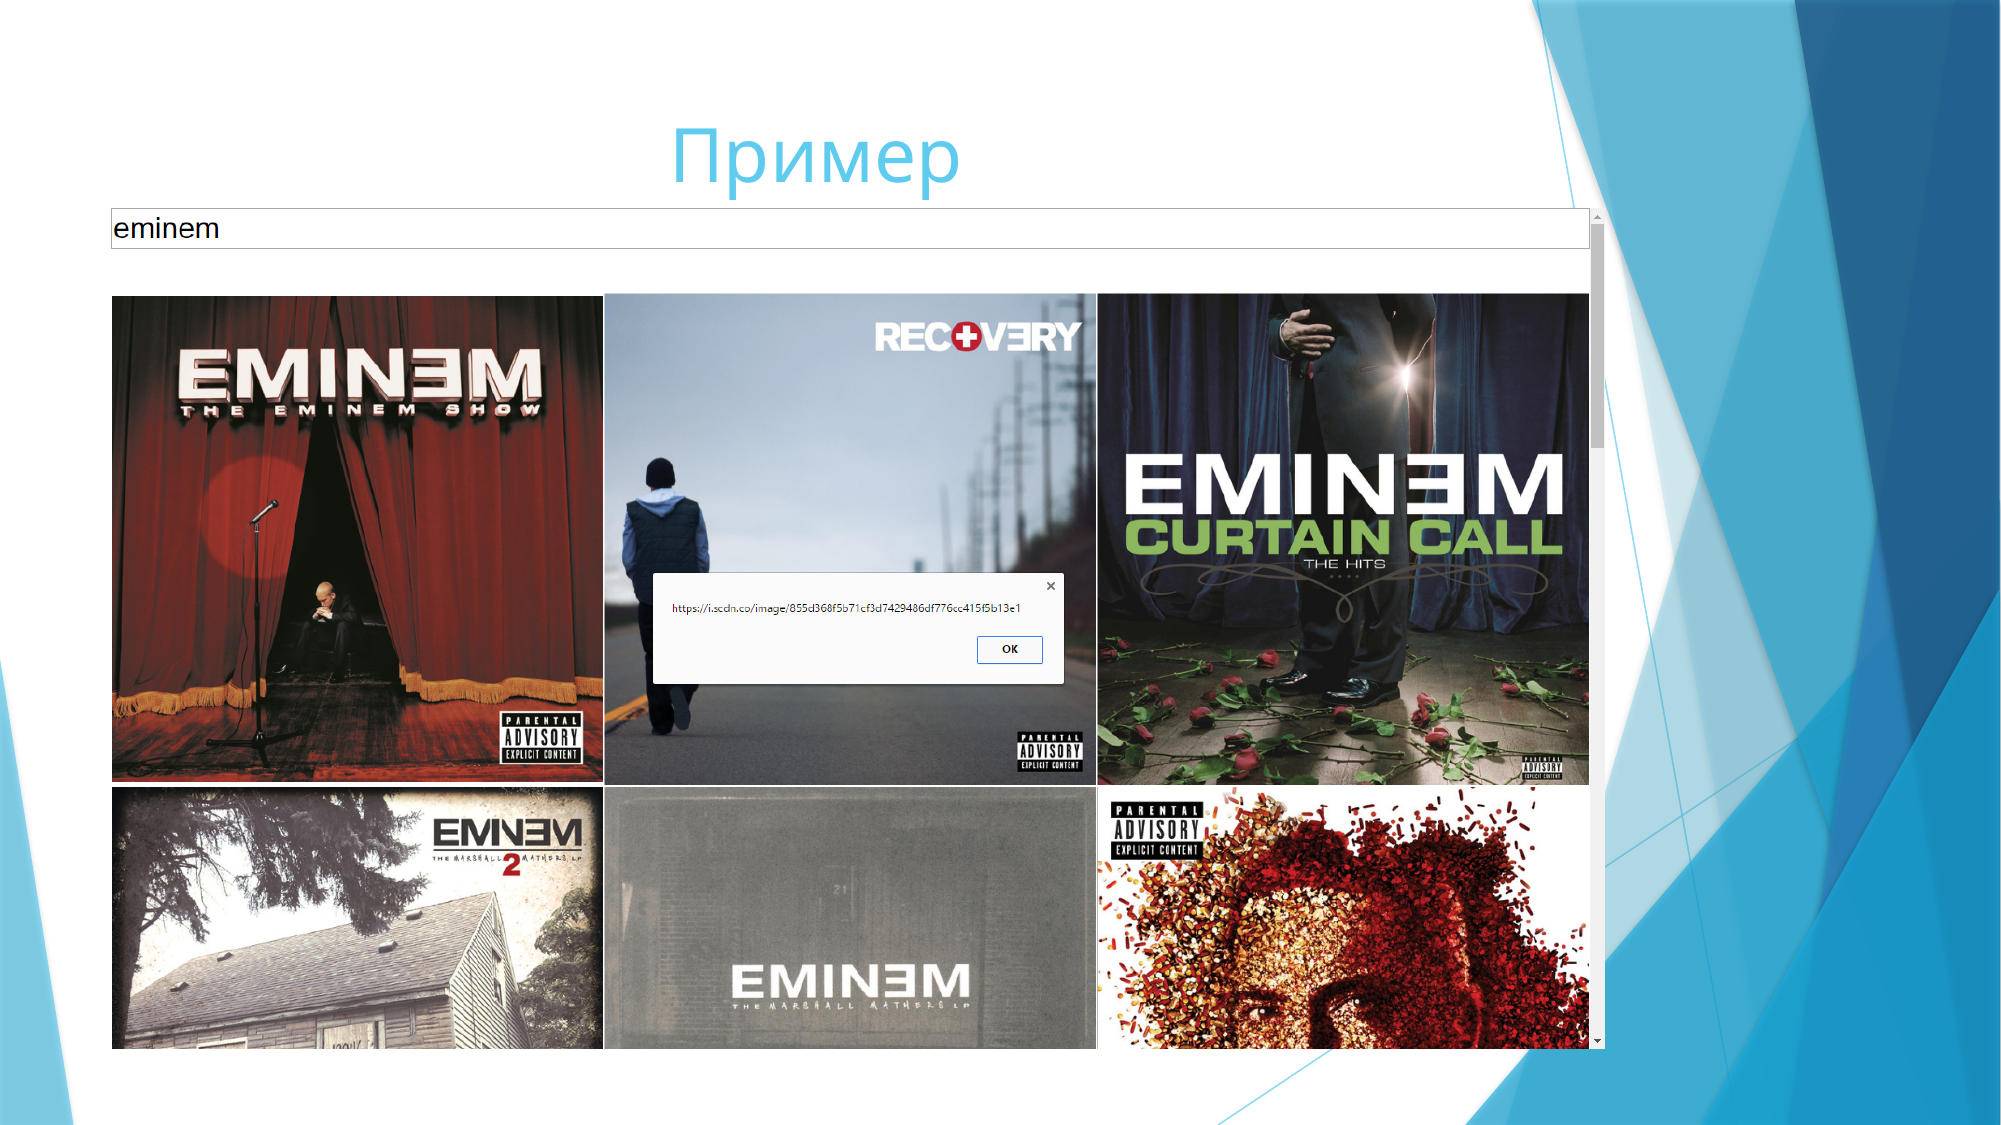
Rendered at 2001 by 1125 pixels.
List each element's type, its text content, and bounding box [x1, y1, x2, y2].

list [110, 207, 1605, 1049]
title Пример [111, 99, 1522, 207]
